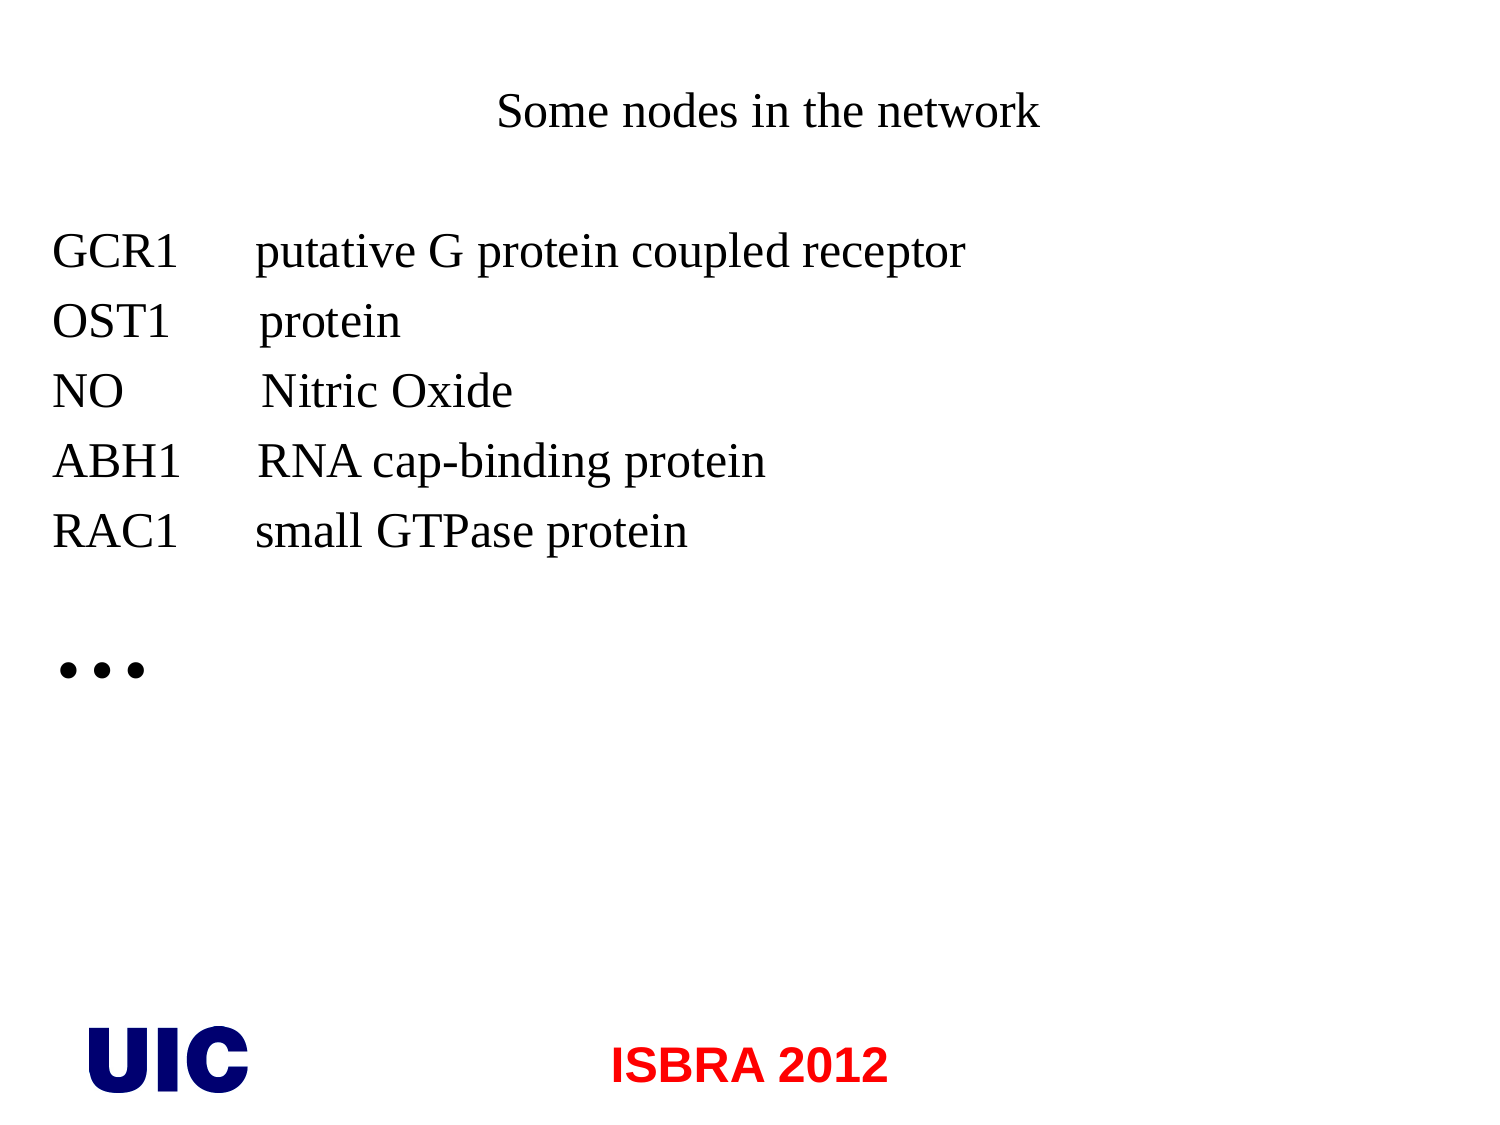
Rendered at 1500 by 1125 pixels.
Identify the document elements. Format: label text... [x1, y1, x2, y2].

footer ISBRA 2012 [512, 1024, 988, 1103]
list Some nodes in the network GCR1 putative G protein coupled receptor OST1 protein NO Nitric Oxide ABH1 RNA cap-binding protein RAC1 small GTPase protein … [37, 0, 1500, 988]
picture [89, 1026, 248, 1093]
